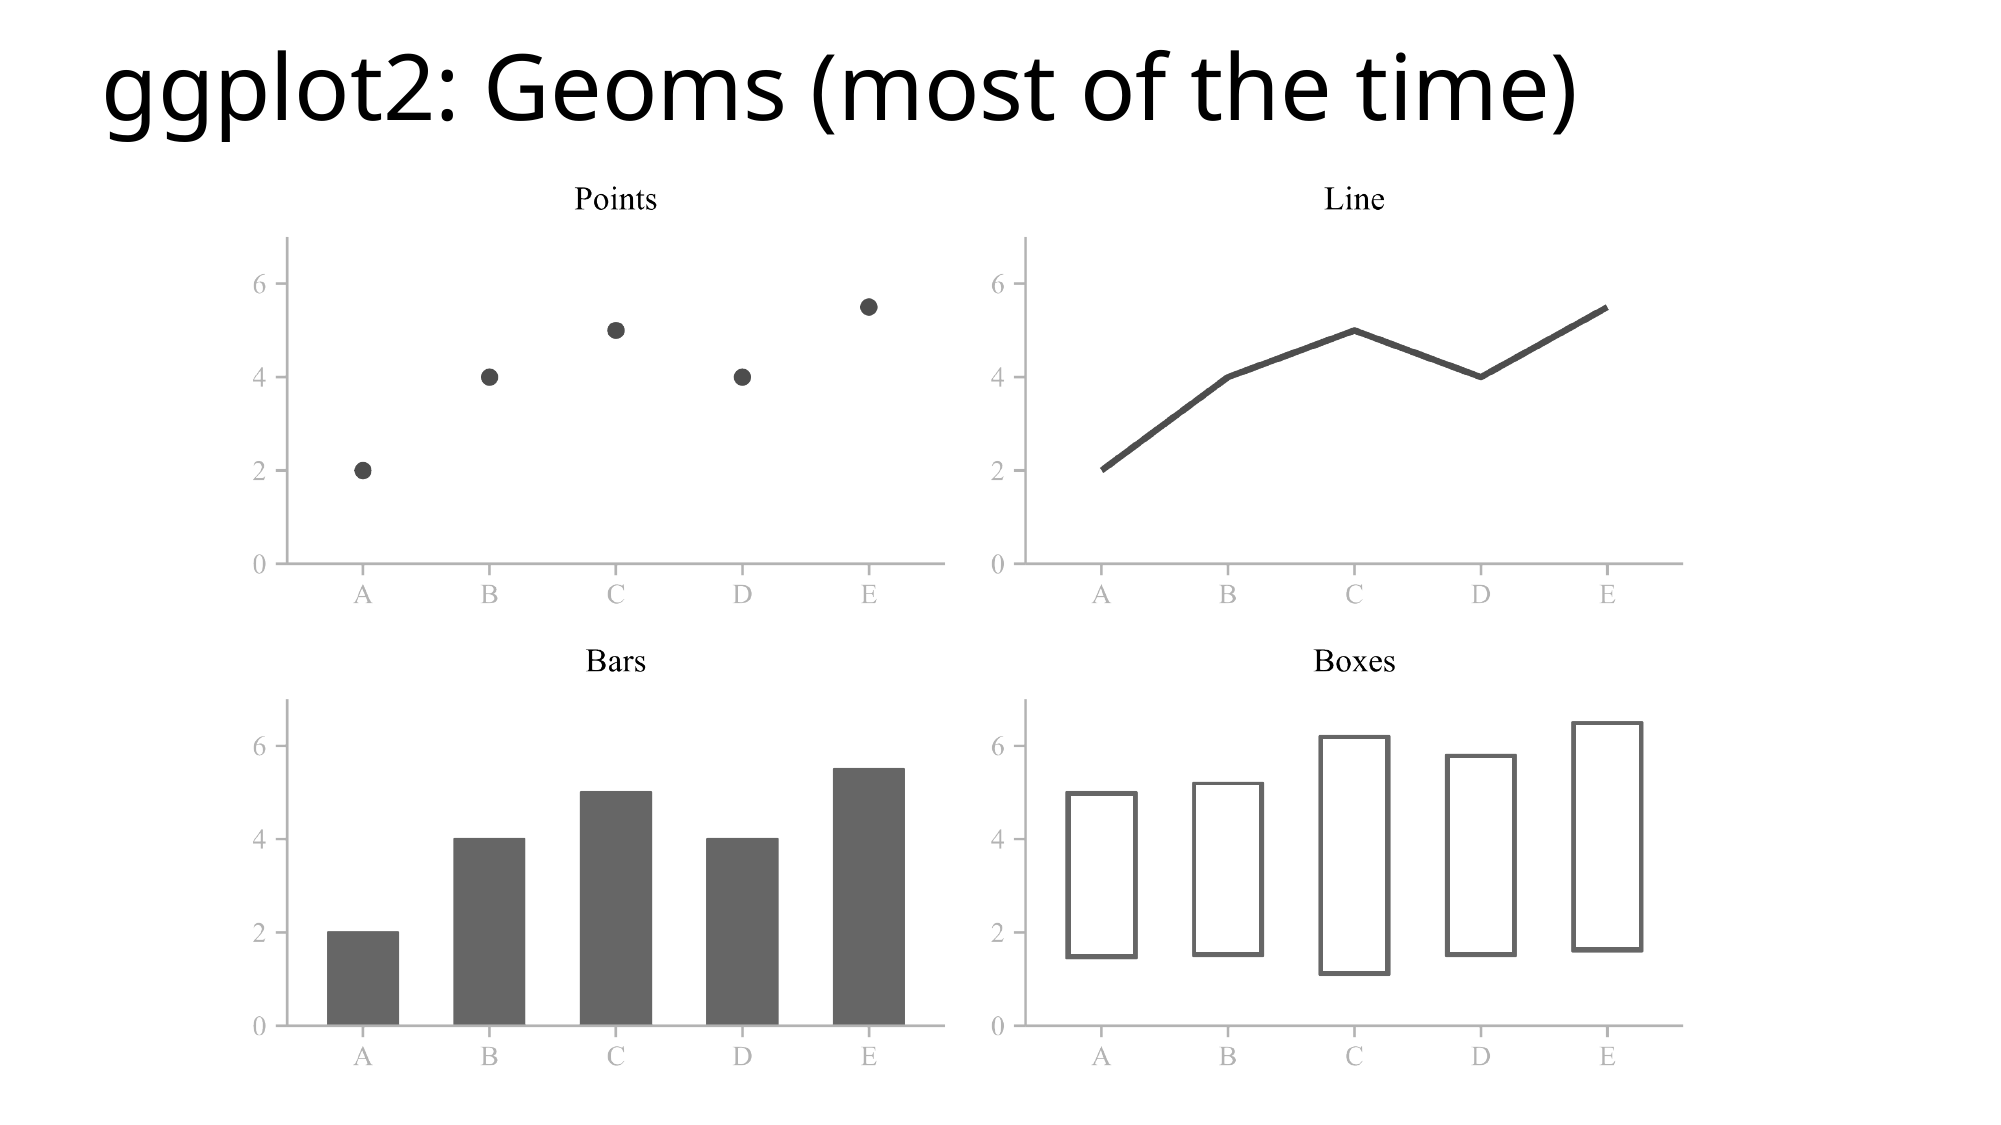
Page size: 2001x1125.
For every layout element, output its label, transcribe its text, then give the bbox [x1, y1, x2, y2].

text_box ggplot2: Geoms (most of the time) [86, 0, 1812, 200]
picture [229, 164, 1706, 1088]
